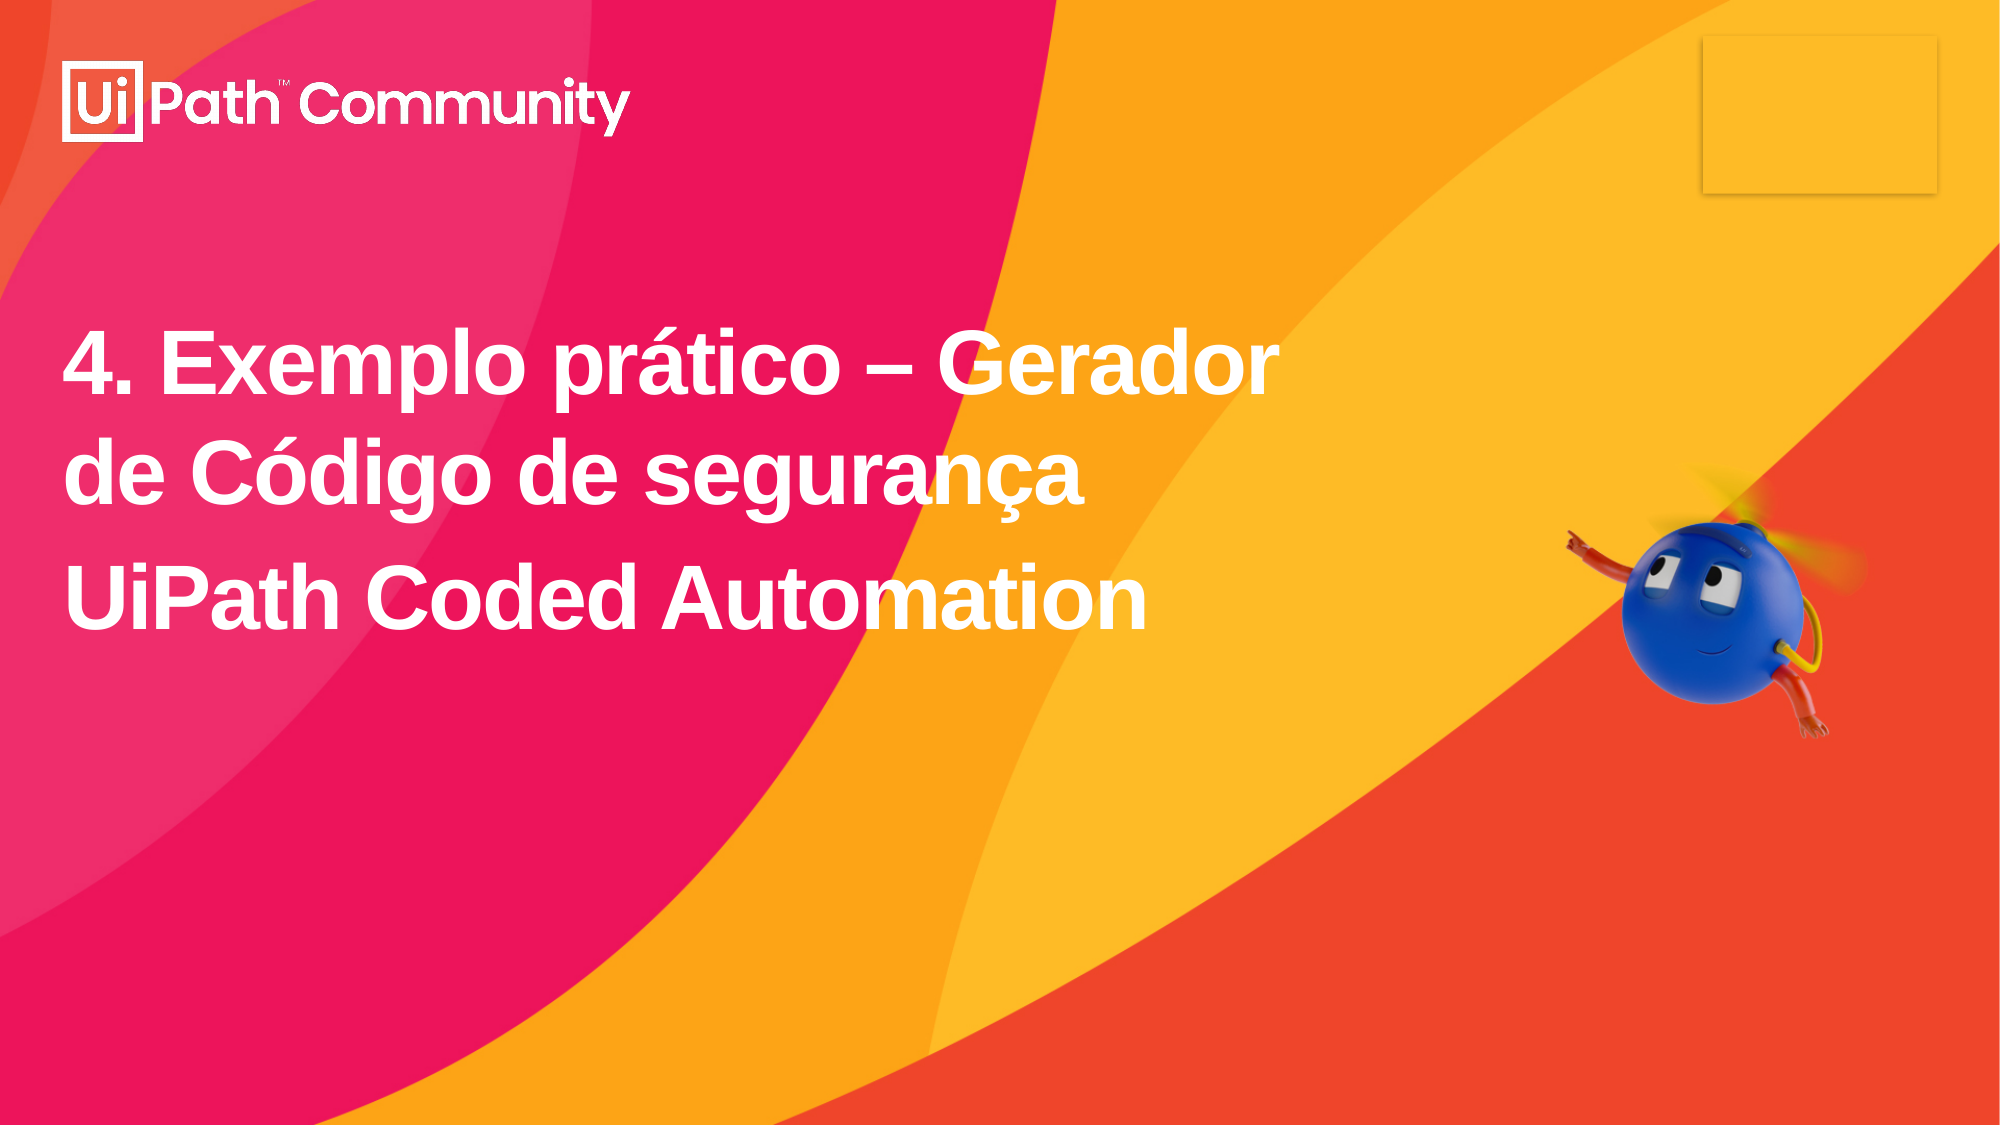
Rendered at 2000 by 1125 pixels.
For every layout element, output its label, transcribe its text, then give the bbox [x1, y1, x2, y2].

title 4. Exemplo prático – Gerador de Código de segurança [62, 304, 1319, 523]
picture [0, 0, 2000, 1125]
list UiPath Coded Automation [63, 550, 1318, 635]
